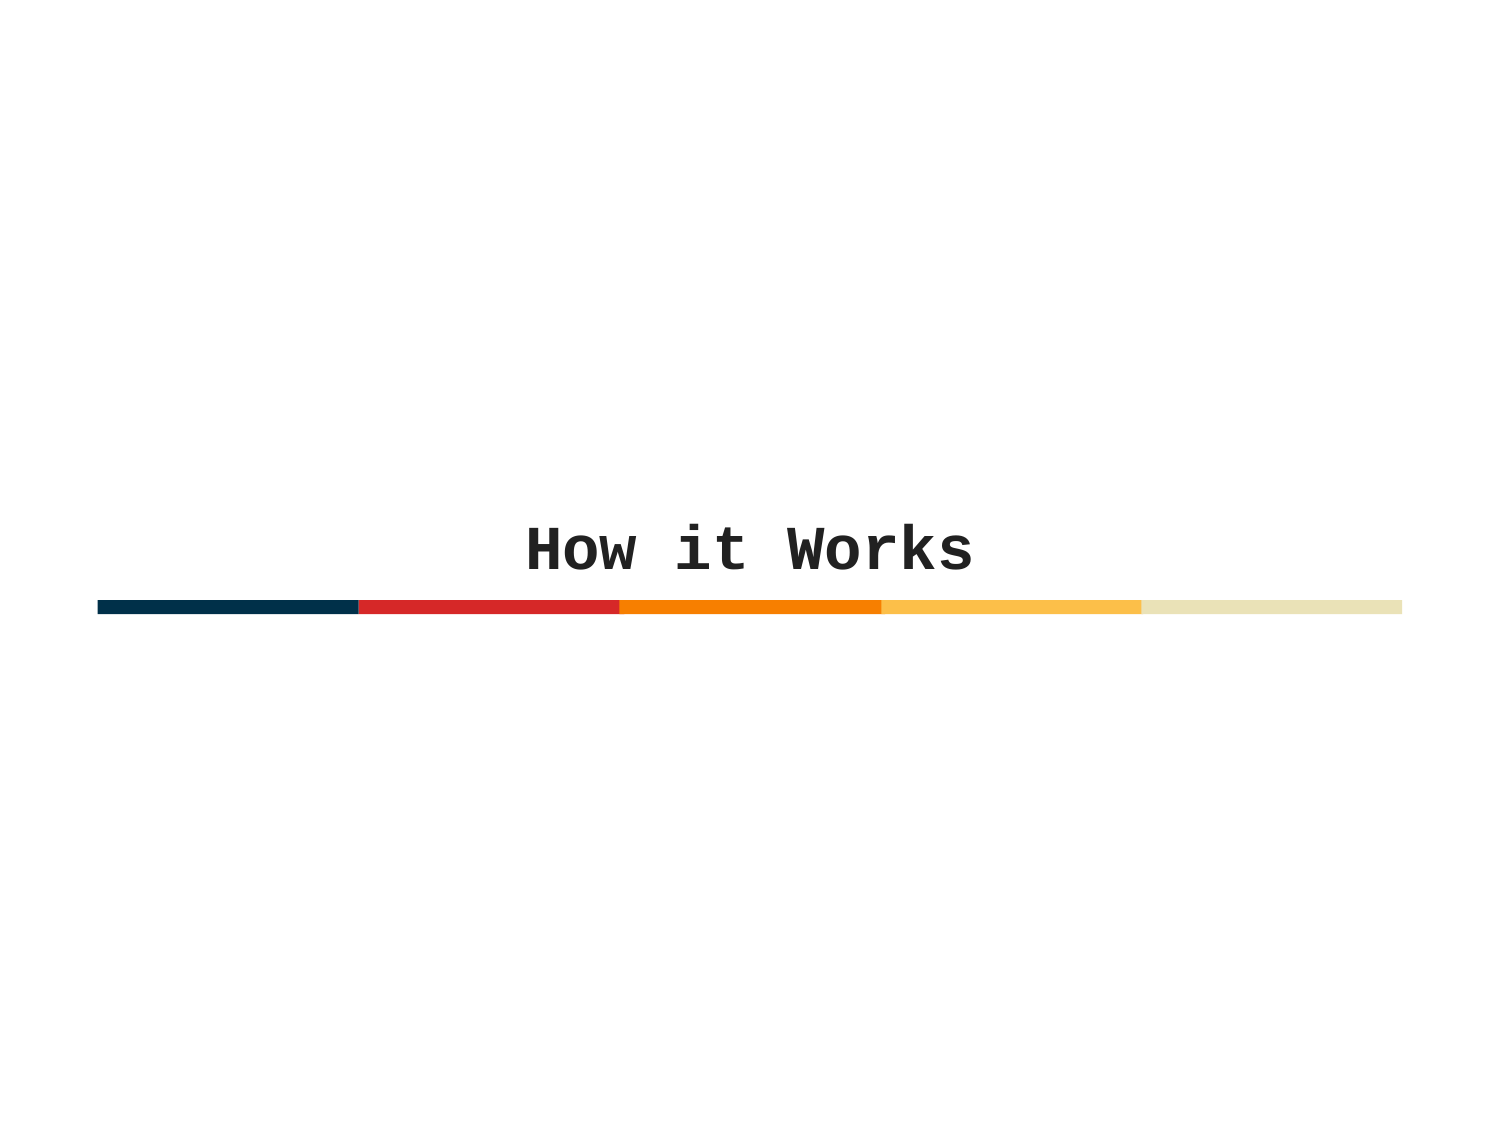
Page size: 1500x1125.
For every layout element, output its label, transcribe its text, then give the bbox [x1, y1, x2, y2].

title How it Works [97, 453, 1403, 598]
